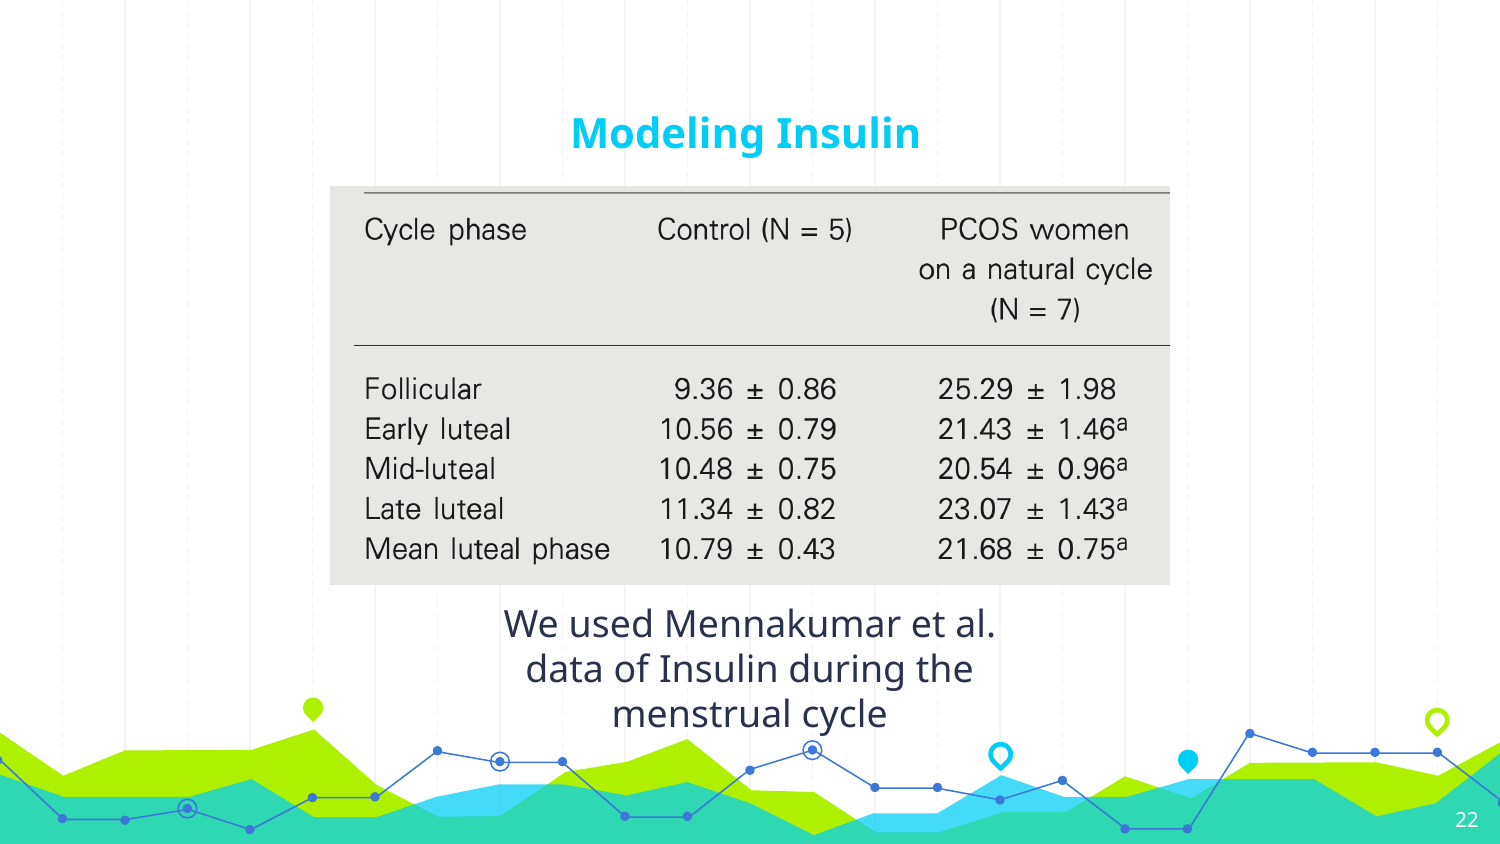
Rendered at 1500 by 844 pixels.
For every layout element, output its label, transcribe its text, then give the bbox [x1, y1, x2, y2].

picture [329, 185, 1171, 586]
slide_number ‹#› [1403, 791, 1494, 844]
title Modeling Insulin [171, 54, 1320, 172]
list We used Mennakumar et al. data of Insulin during the menstrual cycle [451, 594, 1049, 792]
